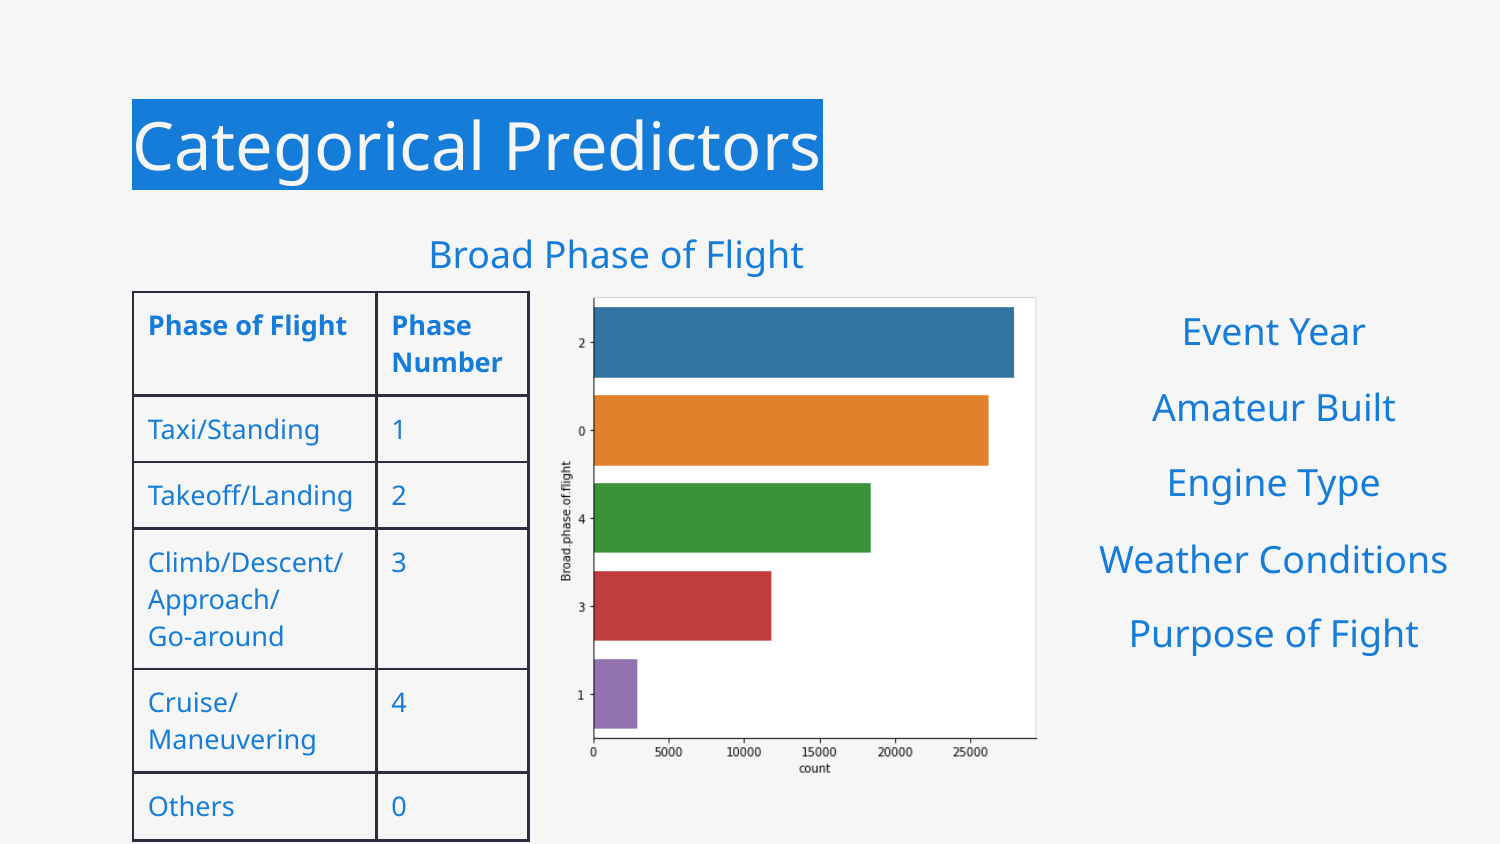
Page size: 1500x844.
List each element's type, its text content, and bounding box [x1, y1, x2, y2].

table_cell 2 [378, 463, 527, 527]
subtitle Event Year [1155, 292, 1393, 368]
title Categorical Predictors [116, 88, 1006, 183]
table_cell 3 [378, 530, 527, 668]
table_header Phase Number [378, 293, 527, 394]
table_cell Others [134, 774, 375, 839]
table_cell Cruise/ Maneuvering [134, 670, 375, 771]
subtitle Purpose of Fight [1072, 595, 1476, 670]
table_cell Takeoff/Landing [134, 463, 375, 527]
table_cell 0 [378, 774, 527, 839]
subtitle Engine Type [1067, 443, 1480, 519]
table_cell Climb/Descent/ Approach/ Go-around [134, 530, 375, 668]
table_cell 4 [378, 670, 527, 771]
subtitle Amateur Built [1067, 368, 1480, 443]
table_cell 1 [378, 397, 527, 461]
table_cell Taxi/Standing [134, 397, 375, 461]
subtitle Broad Phase of Flight [410, 215, 823, 292]
picture [553, 291, 1044, 782]
table_header Phase of Flight [134, 293, 375, 394]
subtitle Weather Conditions [1067, 519, 1480, 597]
